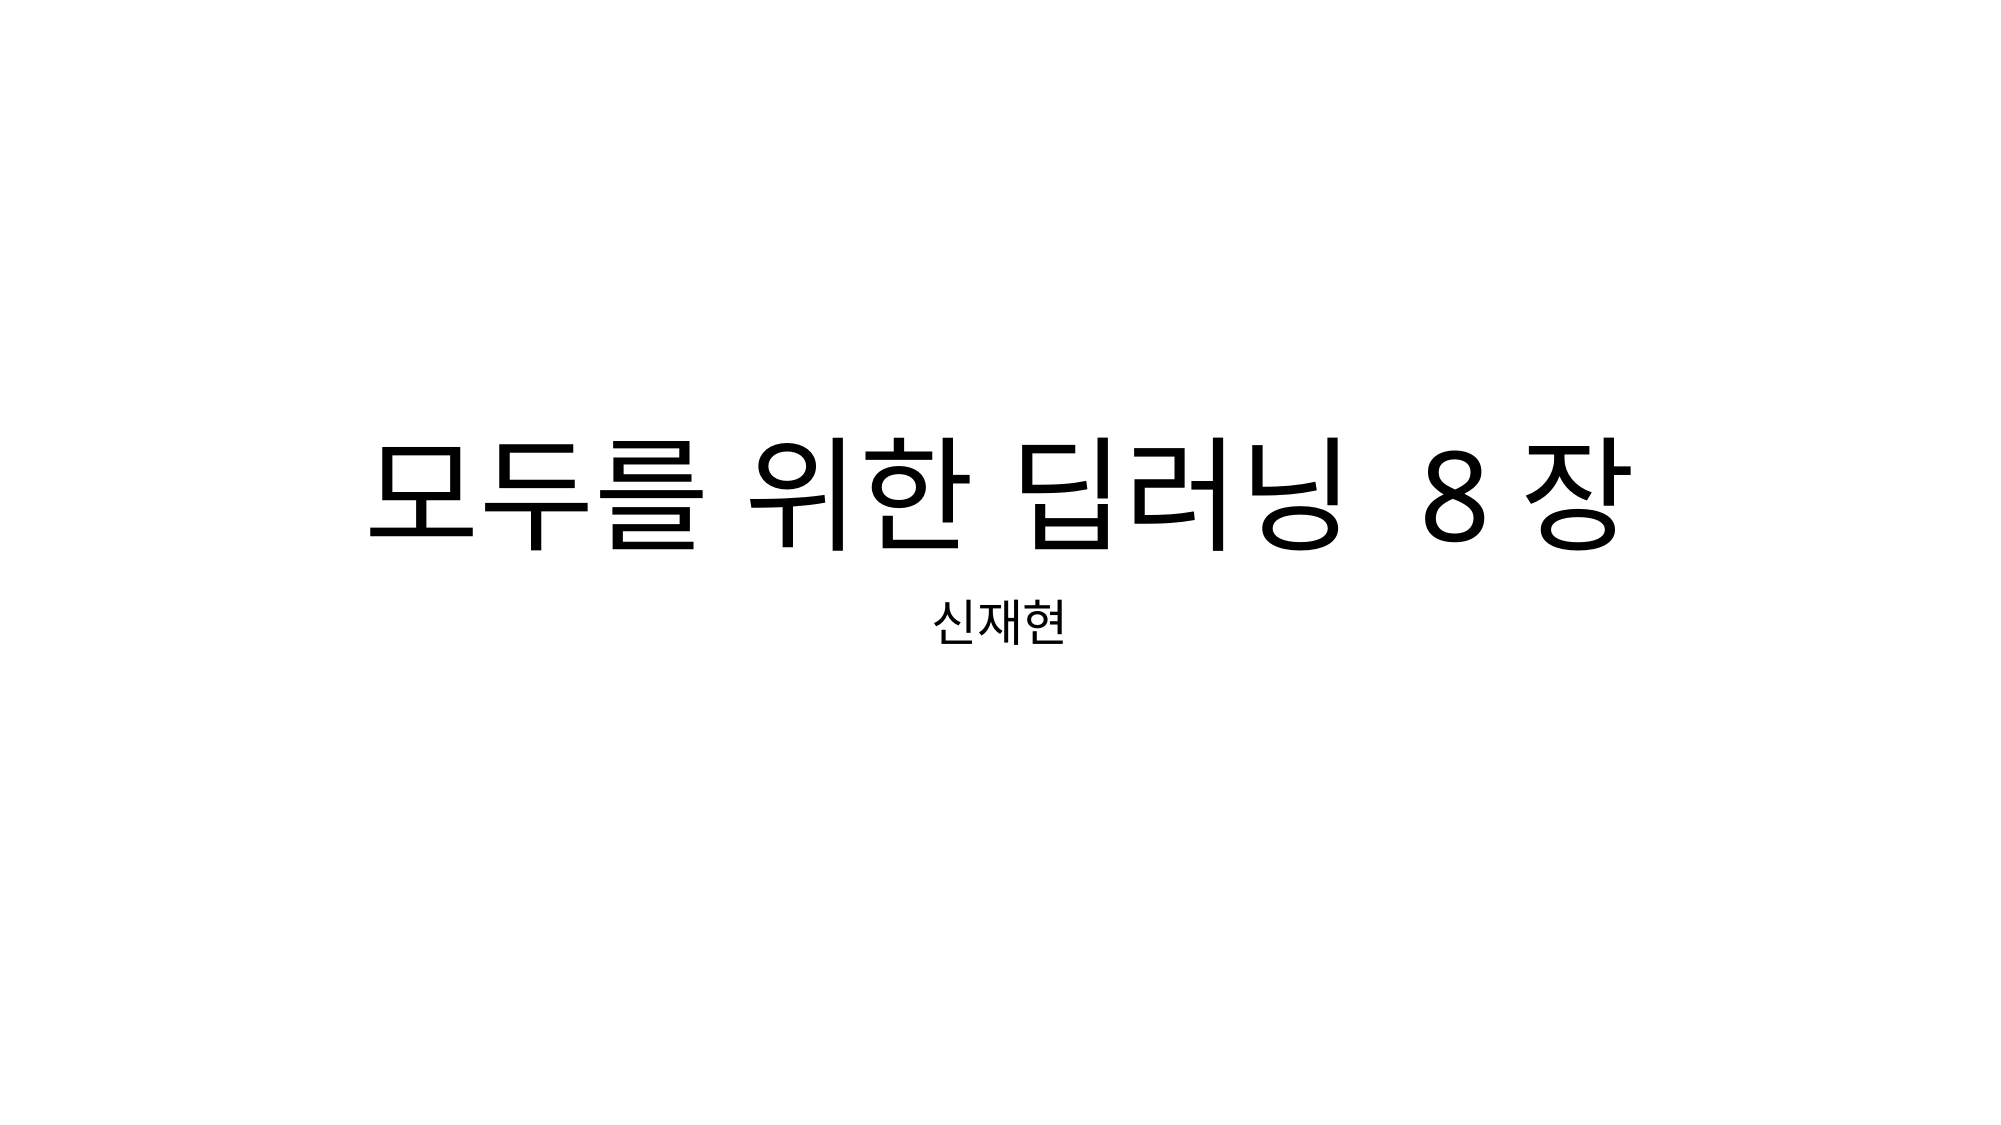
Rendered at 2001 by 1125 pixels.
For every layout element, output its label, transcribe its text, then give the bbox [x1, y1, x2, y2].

title 모두를 위한 딥러닝 8장 [249, 184, 1750, 576]
subtitle 신재현 [249, 590, 1750, 863]
